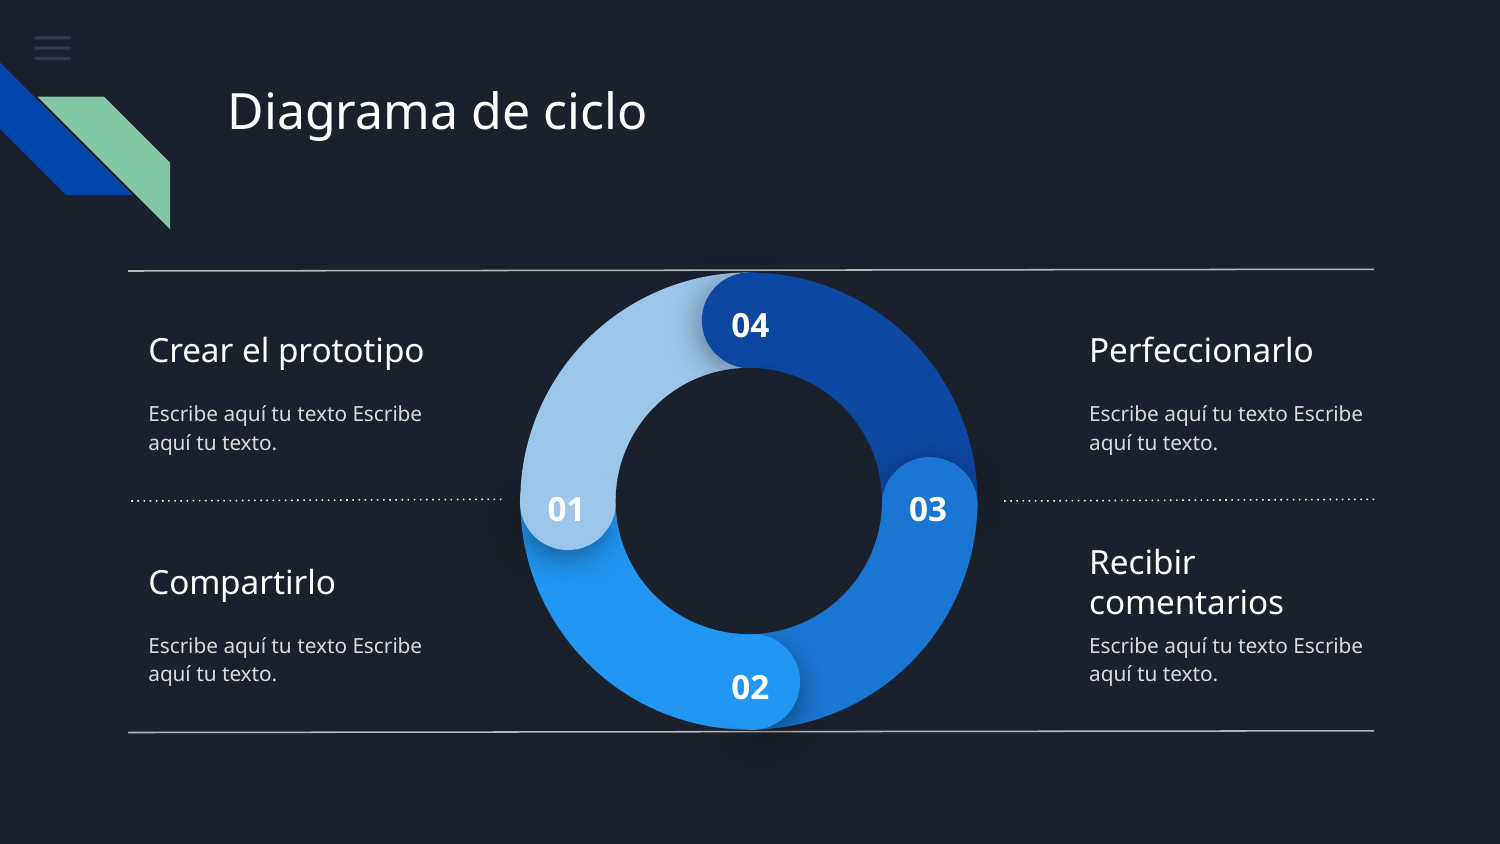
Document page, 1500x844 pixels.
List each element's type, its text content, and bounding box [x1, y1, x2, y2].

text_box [692, 623, 815, 746]
text_box Perfeccionarlo [1074, 312, 1440, 386]
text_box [133, 381, 1402, 728]
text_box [504, 442, 627, 565]
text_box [871, 442, 993, 565]
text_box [687, 257, 810, 379]
text_box [815, 282, 943, 380]
title Diagrama de ciclo [212, 64, 1368, 215]
text_box Crear el prototipo [133, 312, 507, 381]
text_box [554, 282, 682, 380]
